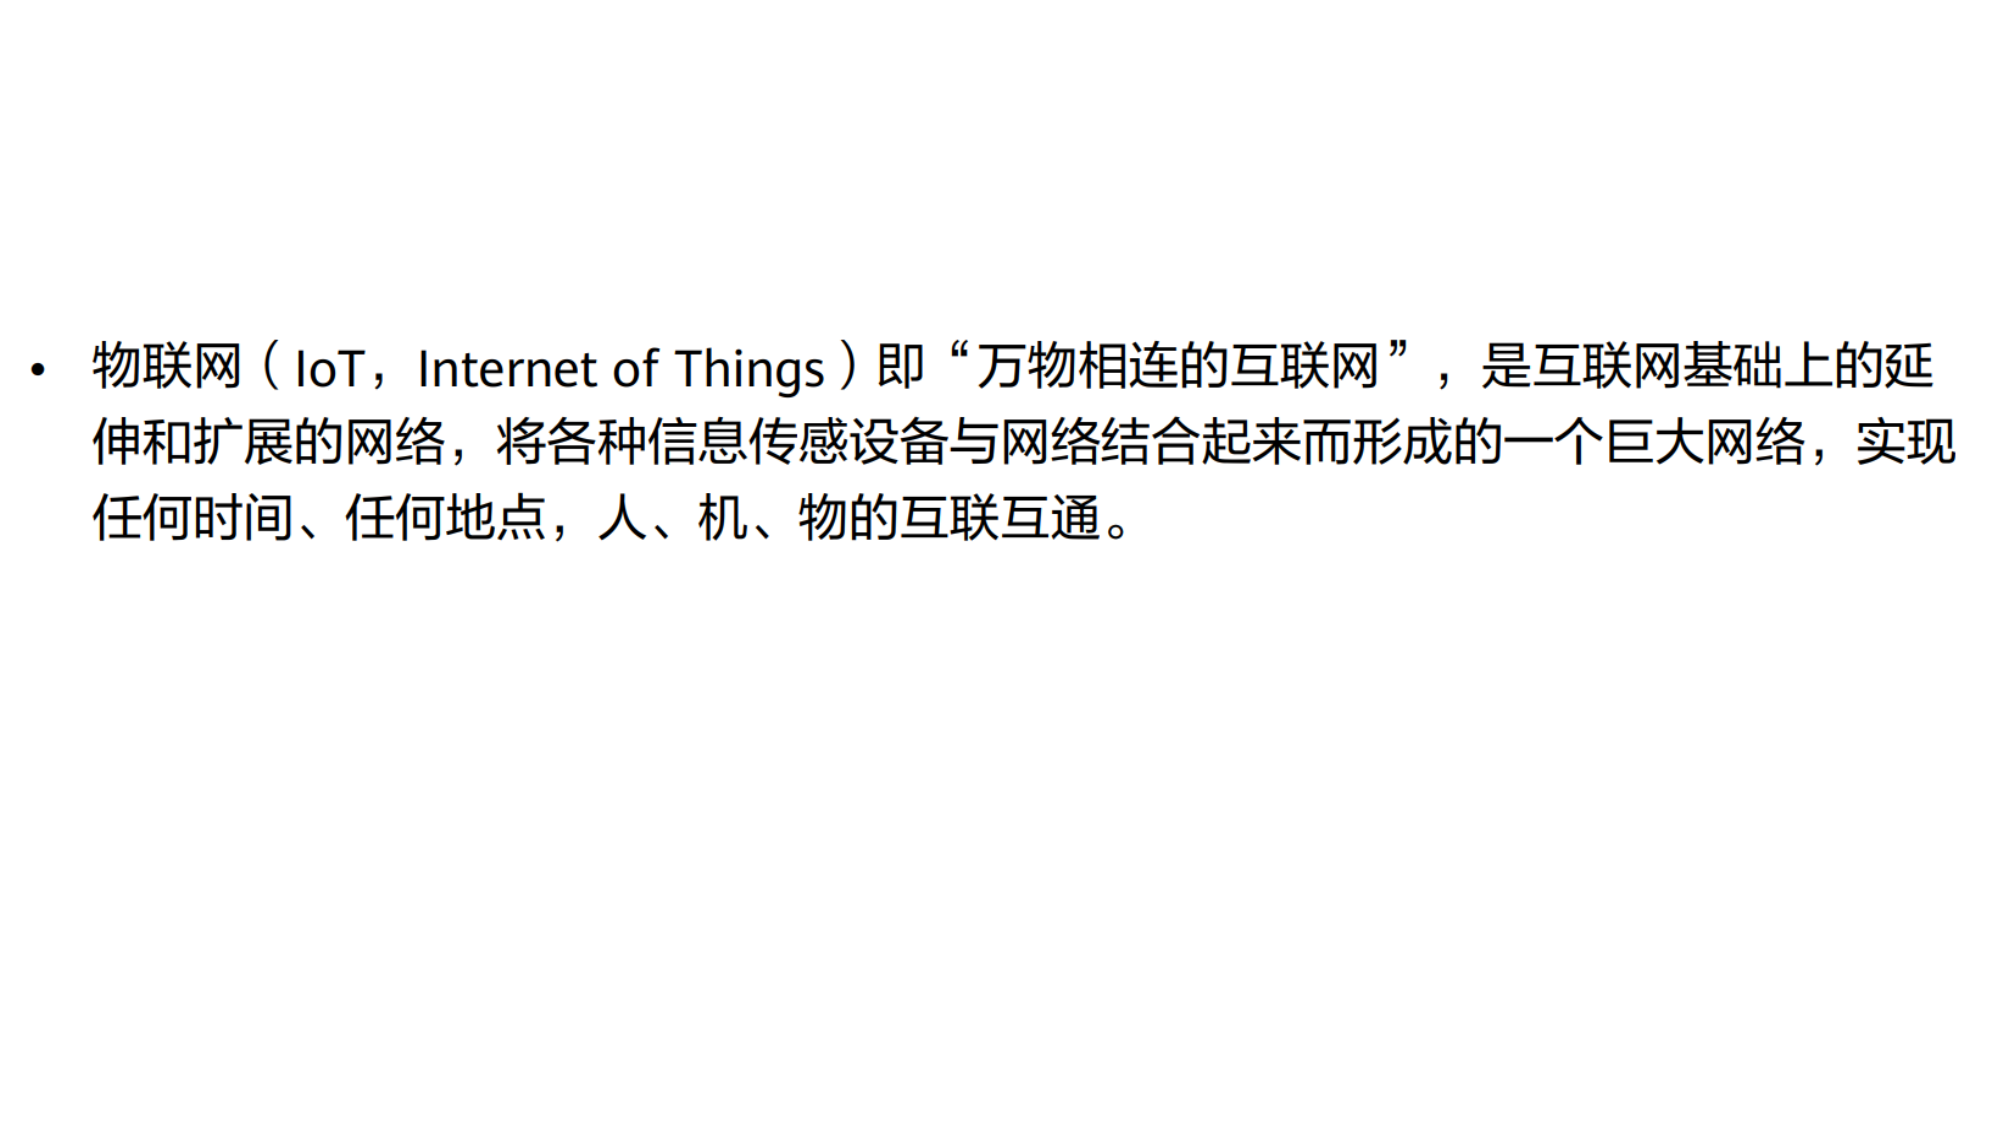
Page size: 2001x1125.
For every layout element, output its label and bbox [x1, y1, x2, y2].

picture [0, 319, 1986, 573]
